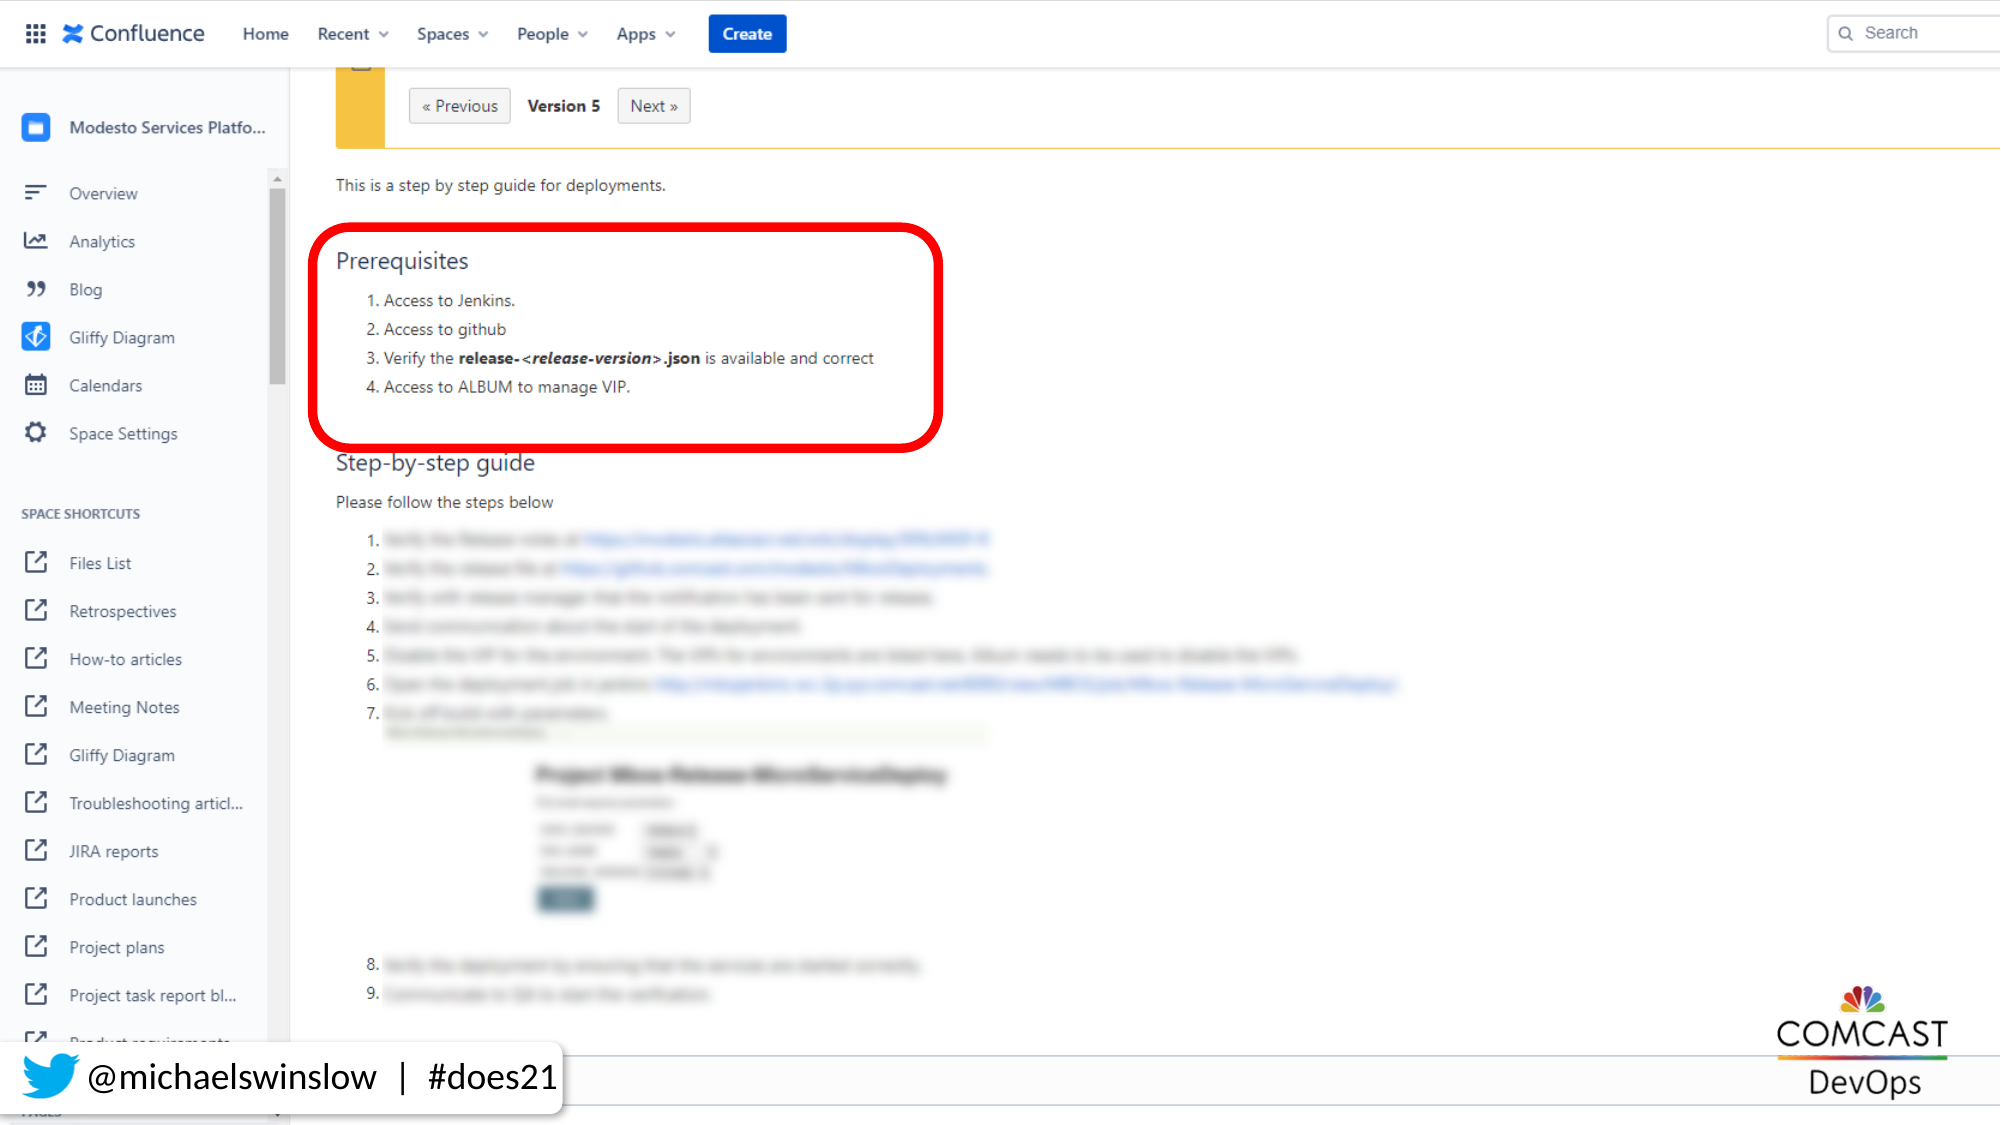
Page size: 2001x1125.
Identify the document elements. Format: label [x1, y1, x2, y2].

picture [0, 0, 2000, 1125]
text_box [0, 1042, 580, 1115]
